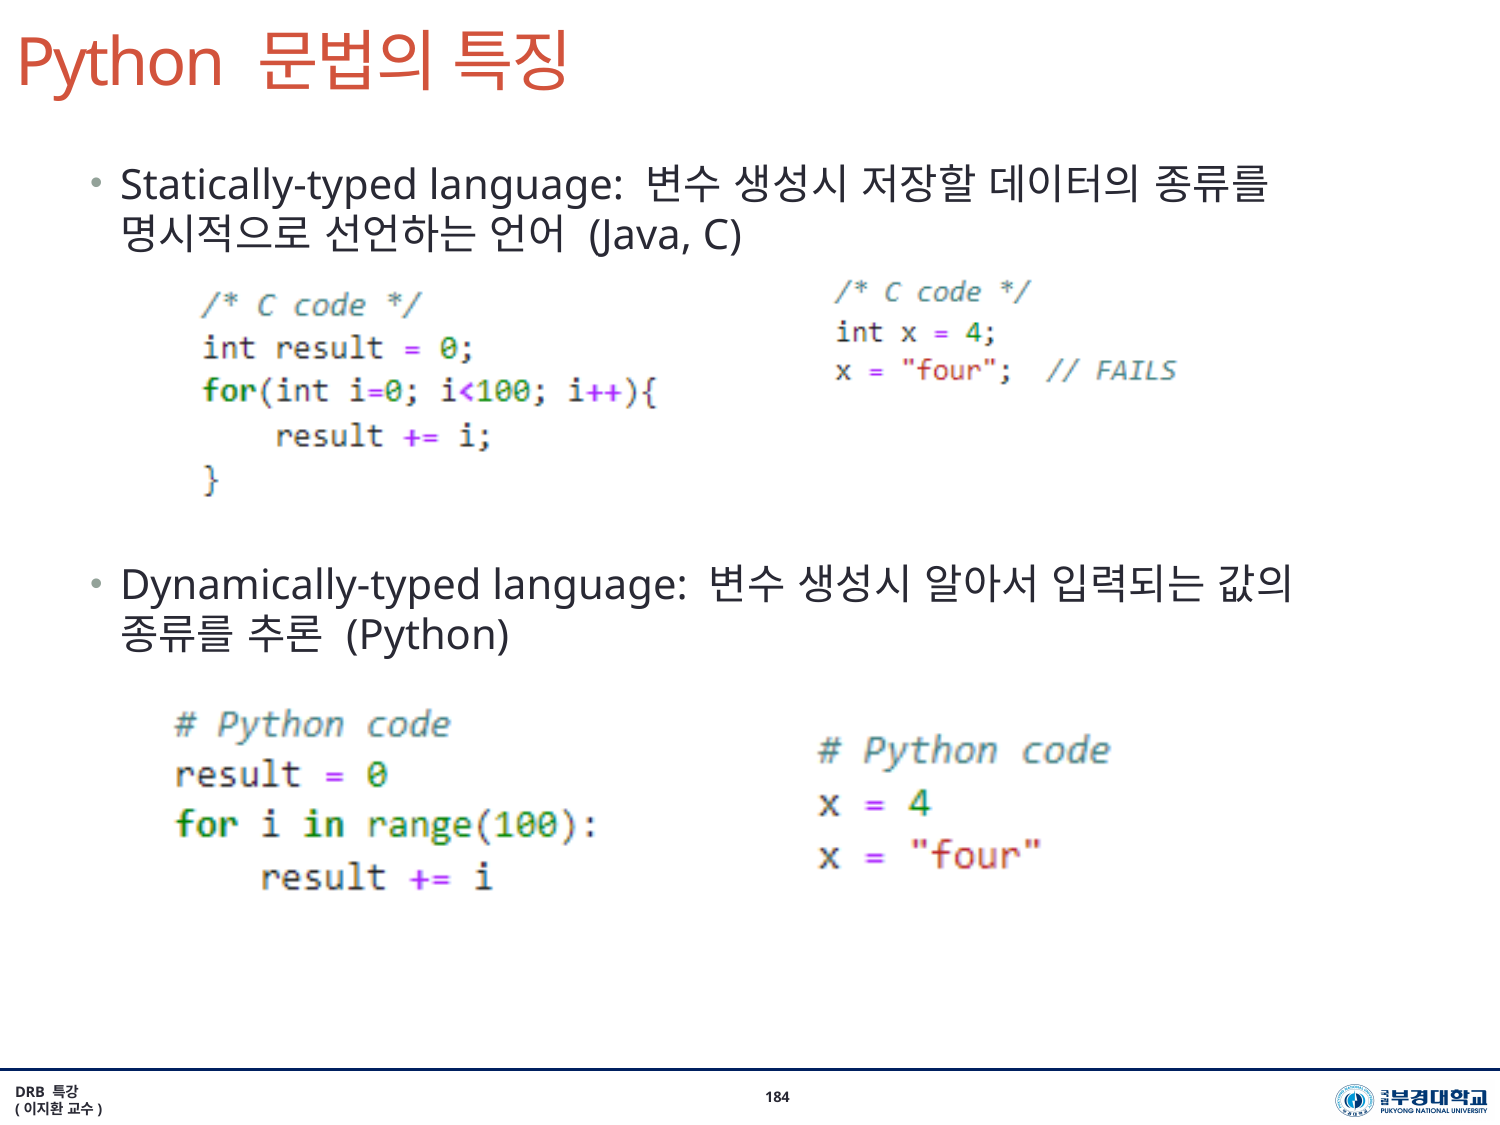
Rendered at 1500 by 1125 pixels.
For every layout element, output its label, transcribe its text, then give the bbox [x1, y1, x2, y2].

slide_number DRB 특강 (이지환 교수) [0, 1082, 303, 1118]
picture [1330, 1079, 1495, 1121]
list Statically-typed language: 변수 생성시 저장할 데이터의 종류를 명시적으로 선언하는 언어 (Java, C) Dynamically-typed language: 변수 생성시 알아서 입력되는 값의 종류를 추론 (Python) [75, 149, 1425, 1033]
picture [142, 251, 1356, 536]
title Python 문법의 특징 [0, 1, 1500, 116]
picture [95, 668, 1264, 935]
